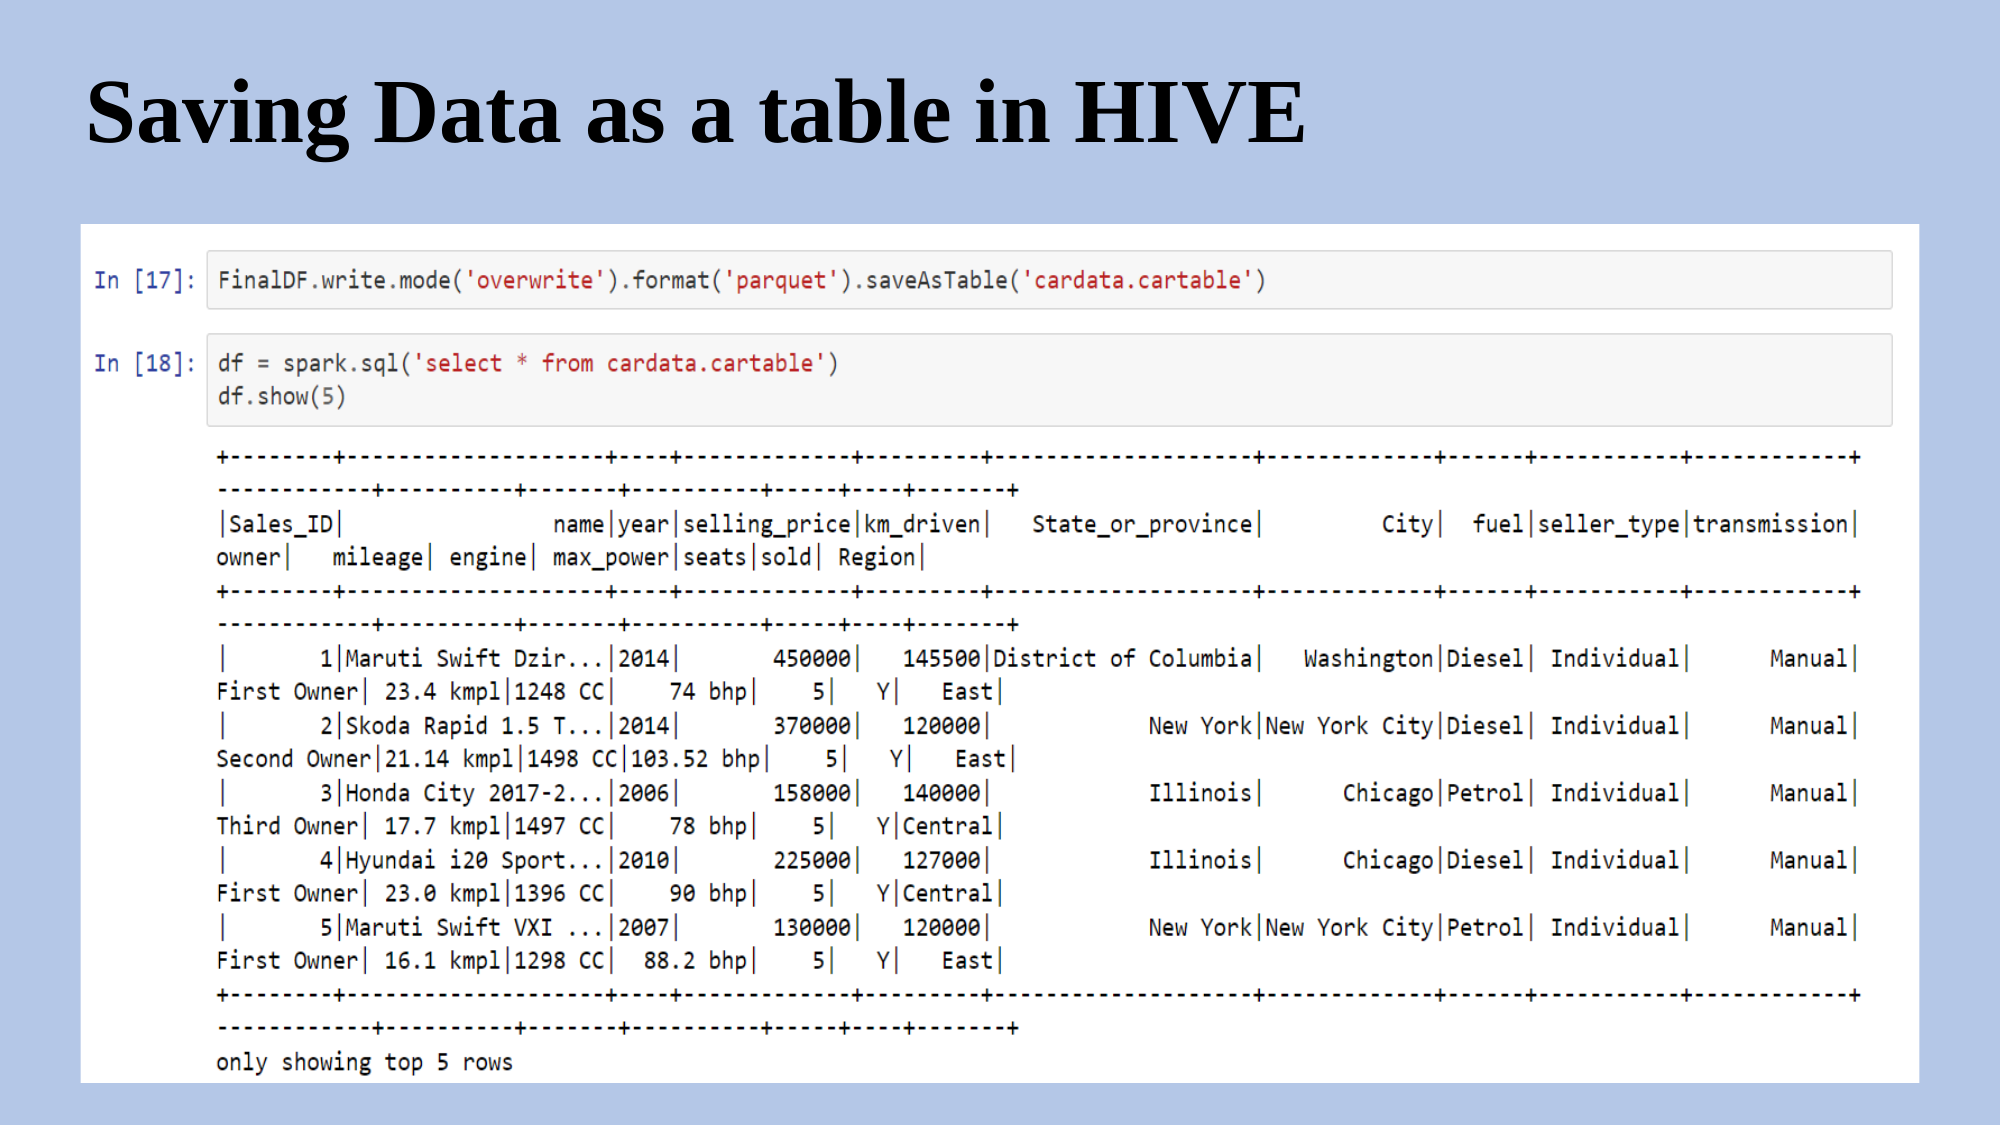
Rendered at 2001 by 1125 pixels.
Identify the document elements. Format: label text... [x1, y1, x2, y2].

text_box Saving Data as a table in HIVE [70, 42, 1326, 168]
picture [80, 224, 1920, 1083]
